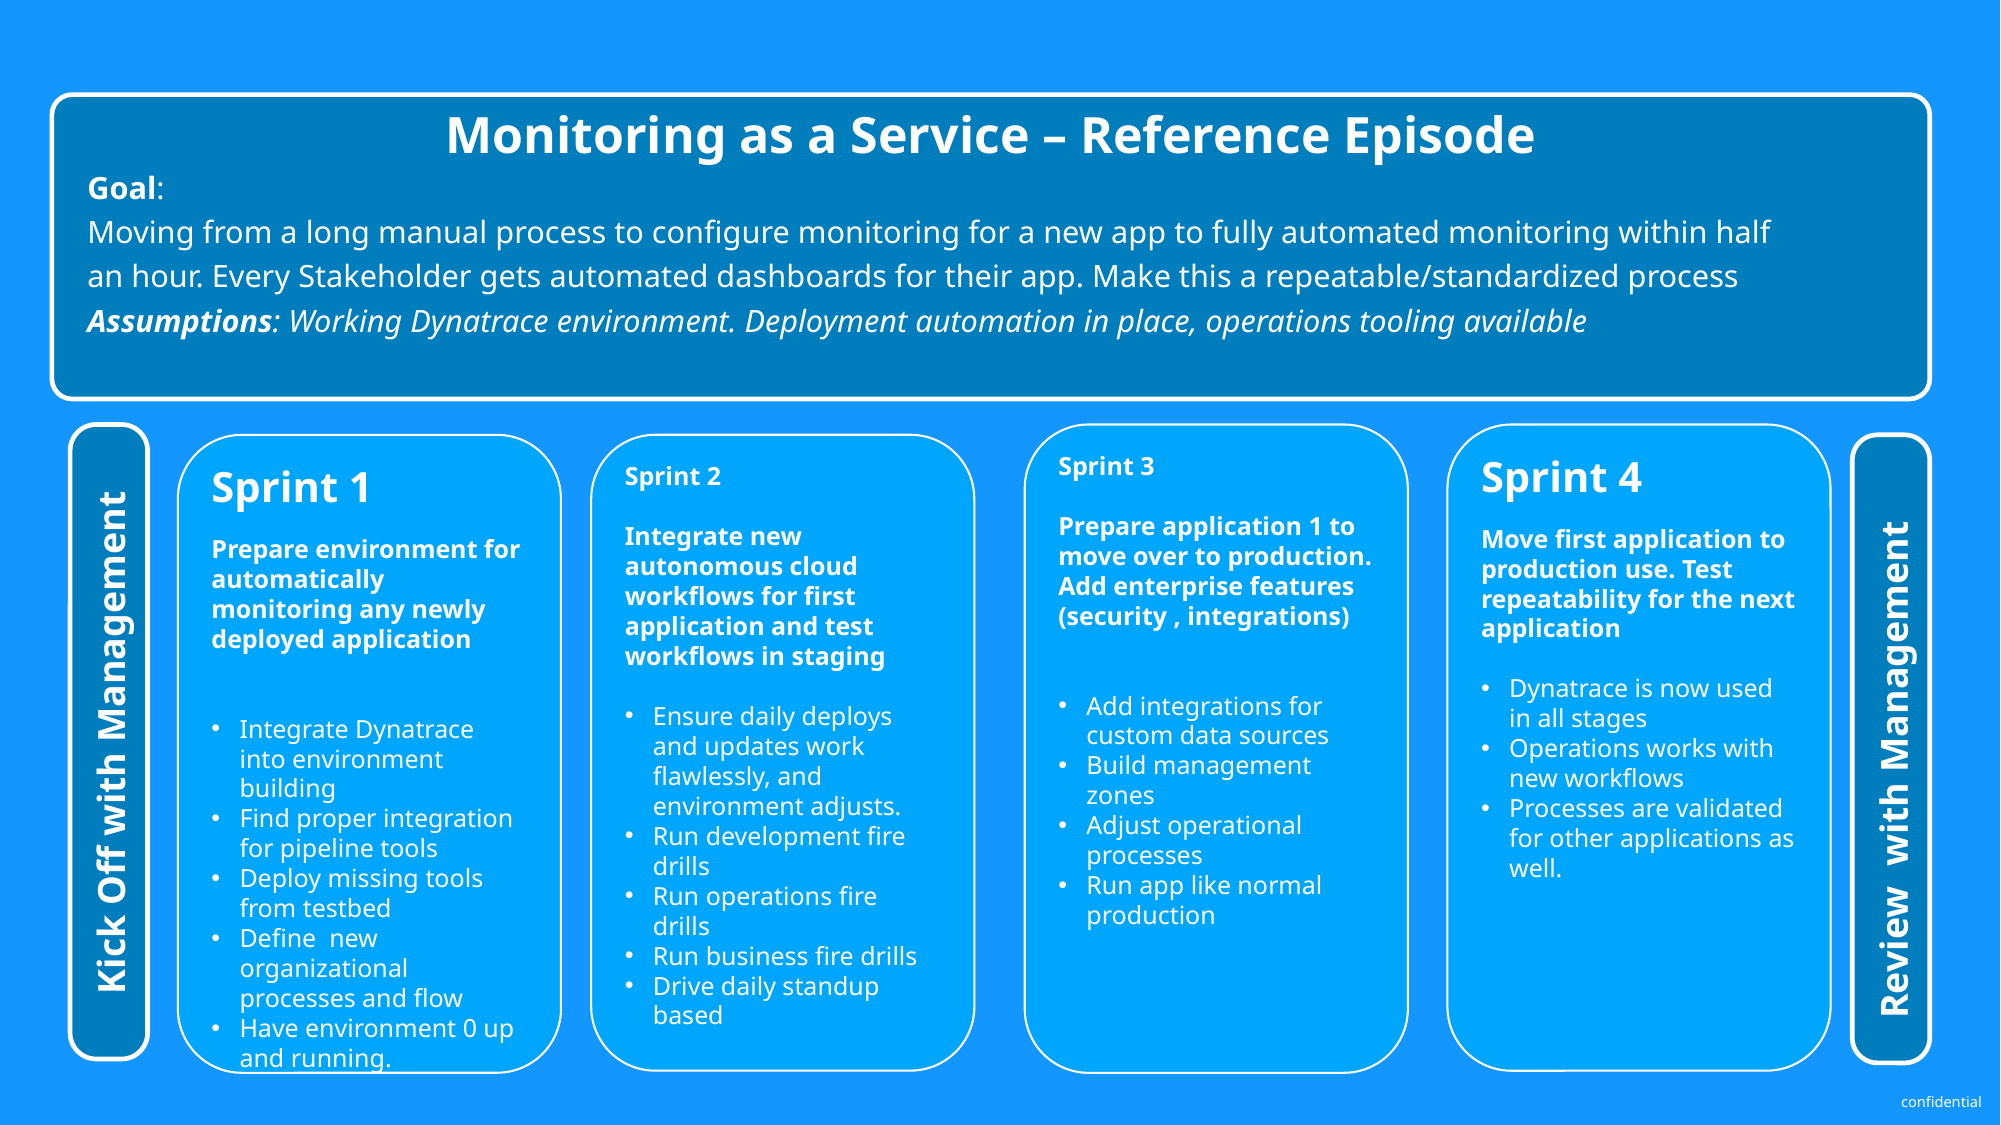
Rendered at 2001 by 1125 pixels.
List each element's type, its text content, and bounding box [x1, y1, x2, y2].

text_box Kick Off with Management [78, 424, 157, 1071]
text_box [69, 430, 78, 1053]
text_box Sprint 1 Prepare environment for automatically monitoring any newly deployed application Integrate Dynatrace into environment building Find proper integration for pipeline tools Deploy missing tools from testbed Define new organizational processes and flow Have environment 0 up and running. [176, 433, 562, 1074]
text_box Monitoring as a Service – Reference Episode [51, 91, 1930, 207]
text_box Goal: Moving from a long manual process to configure monitoring for a new app to fully automated monitoring within half an hour. Every Stakeholder gets automated dashboards for their app. Make this a repeatable/standardized process Assumptions: Working Dynatrace environment. Deployment automation in place, operations tooling available [87, 161, 1774, 378]
text_box Sprint 3 Prepare application 1 to move over to production. Add enterprise features (security , integrations) Add integrations for custom data sources Build management zones Adjust operational processes Run app like normal production [1023, 423, 1409, 1074]
text_box Review with Management [1861, 465, 1939, 1075]
text_box Sprint 4 Move first application to production use. Test repeatability for the next application Dynatrace is now used in all stages Operations works with new workflows Processes are validated for other applications as well. [1446, 423, 1832, 1072]
text_box [1851, 433, 1931, 1059]
text_box [50, 109, 1931, 401]
text_box Sprint 2 Integrate new autonomous cloud workflows for first application and test workflows in staging Ensure daily deploys and updates work flawlessly, and environment adjusts. Run development fire drills Run operations fire drills Run business fire drills Drive daily standup based [590, 433, 976, 1072]
